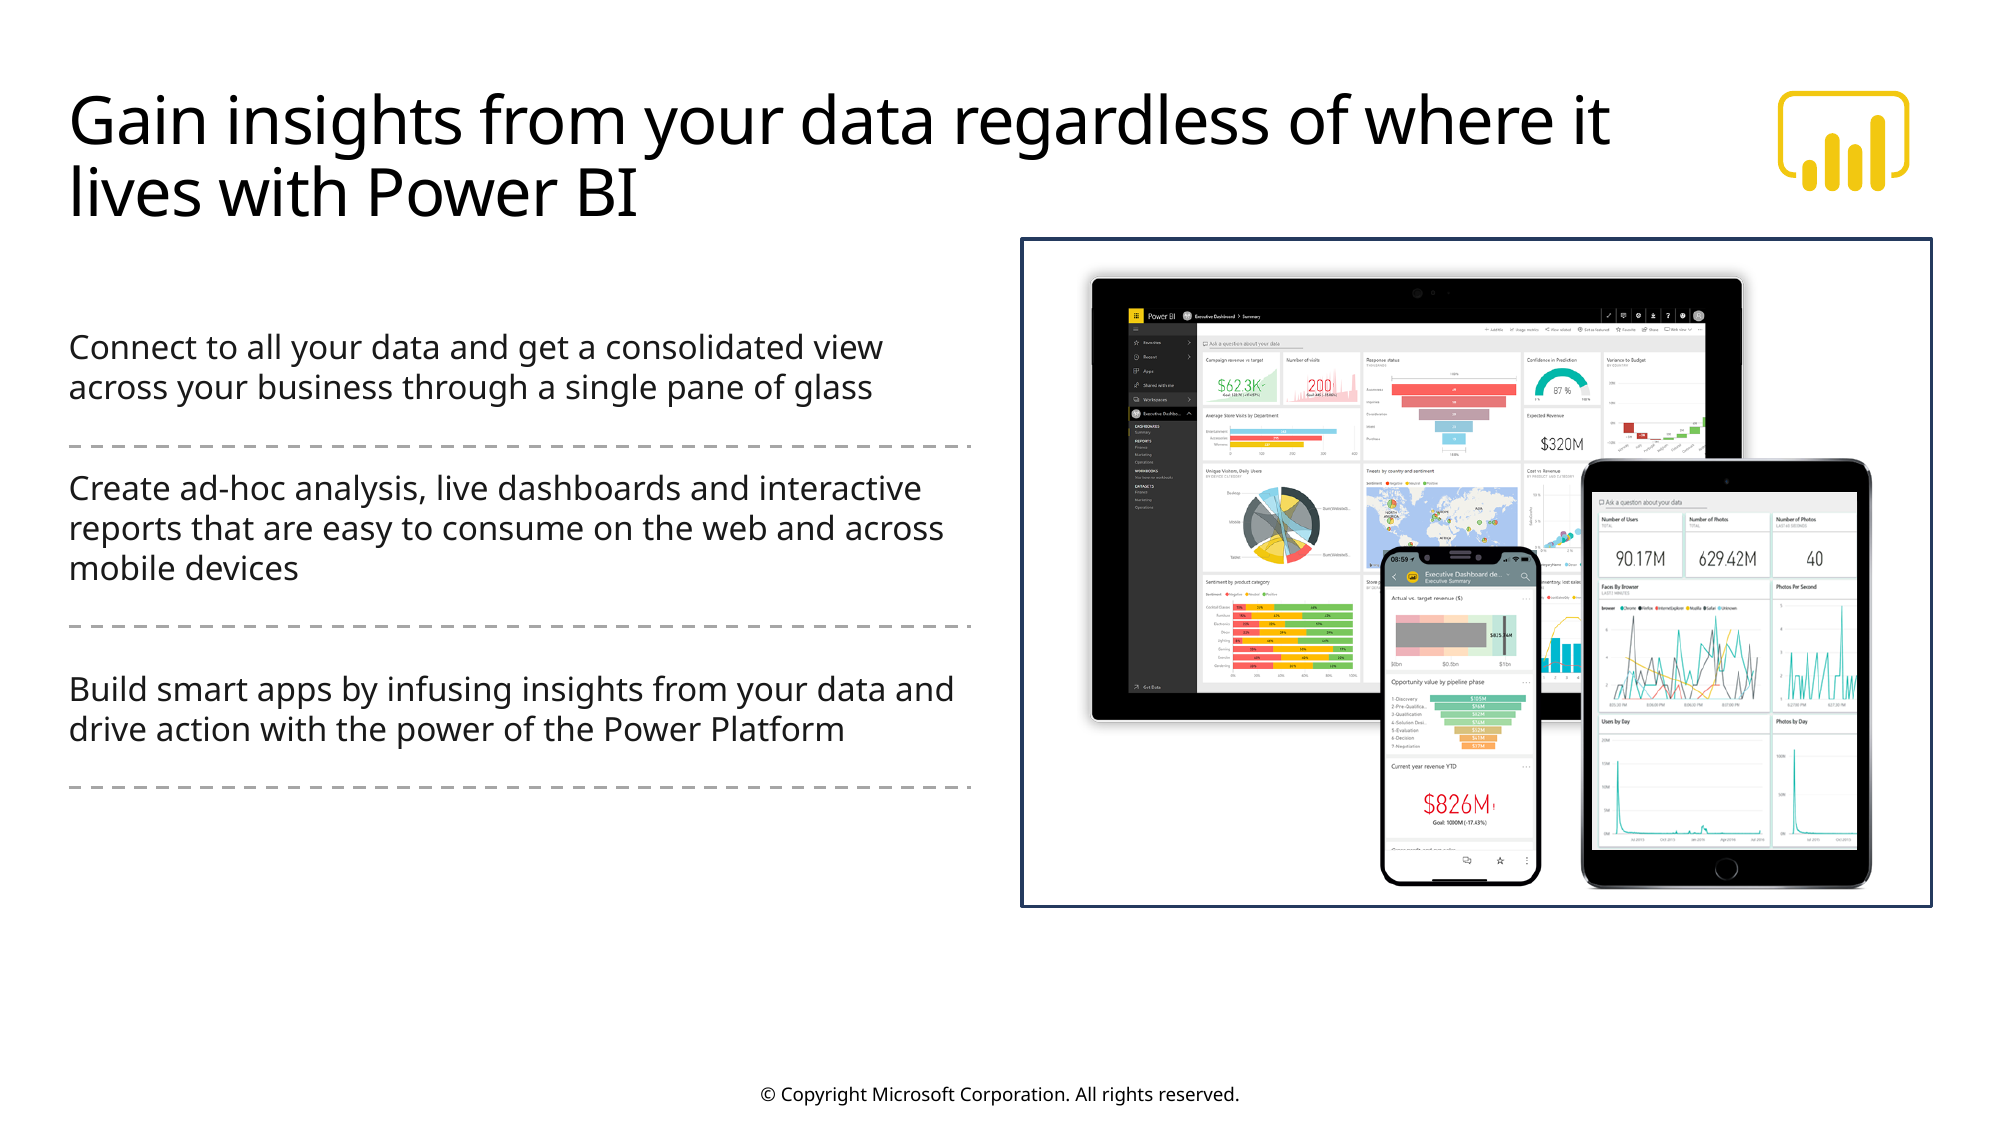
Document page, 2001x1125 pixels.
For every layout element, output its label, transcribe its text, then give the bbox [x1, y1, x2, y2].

list Build smart apps by infusing insights from your data and drive action with the power of the Power Platform [68, 650, 984, 766]
list Create ad-hoc analysis, live dashboards and interactive reports that are easy to consume on the web and across mobile devices [68, 470, 984, 585]
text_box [1077, 262, 1888, 906]
list Connect to all your data and get a consolidated view across your business through a single pane of glass [68, 309, 984, 424]
title Gain insights from your data regardless of where it lives with Power BI [68, 72, 1932, 192]
picture [1777, 90, 1910, 192]
